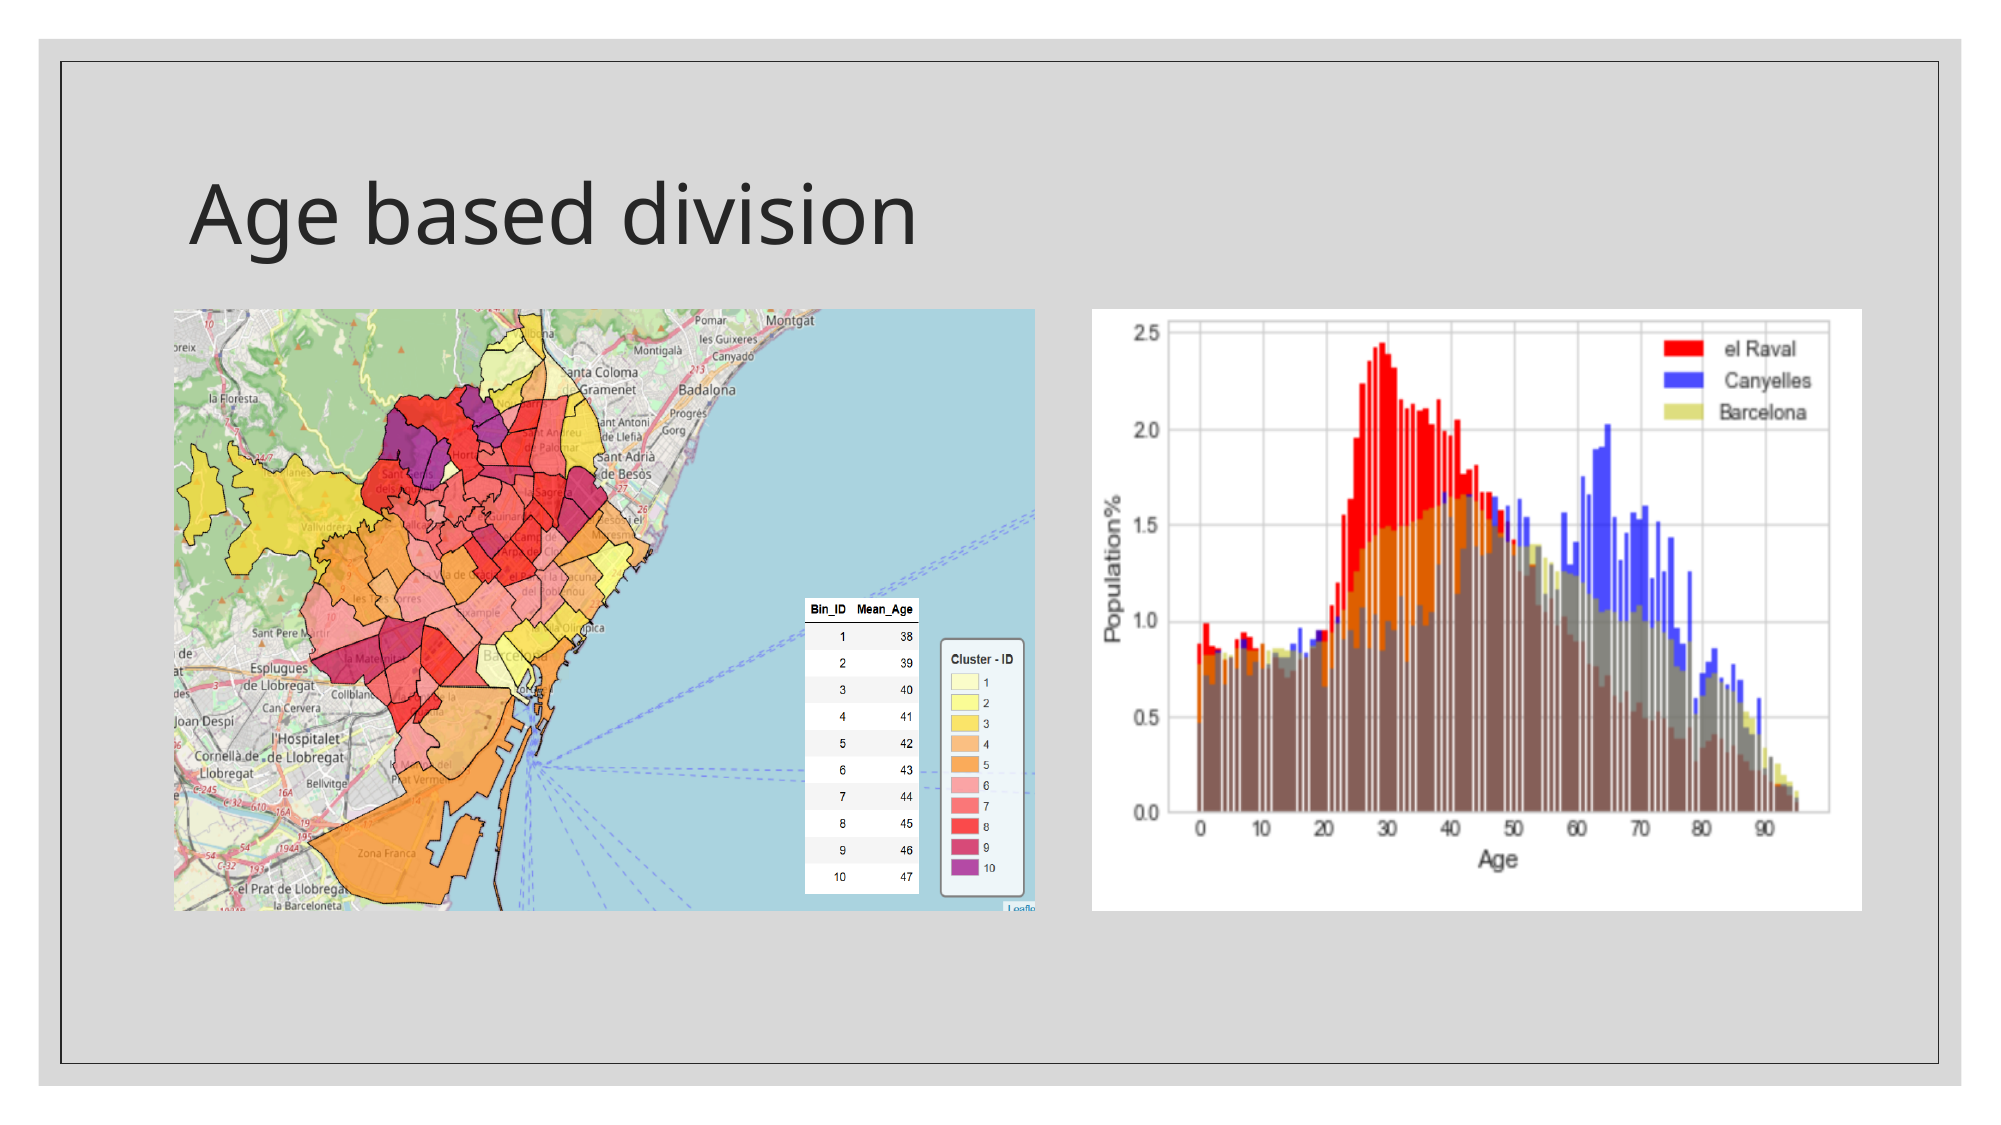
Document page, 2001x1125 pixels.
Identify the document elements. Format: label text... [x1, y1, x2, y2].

title Age based division [174, 105, 1825, 331]
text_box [174, 309, 1035, 911]
picture [1092, 309, 1862, 911]
